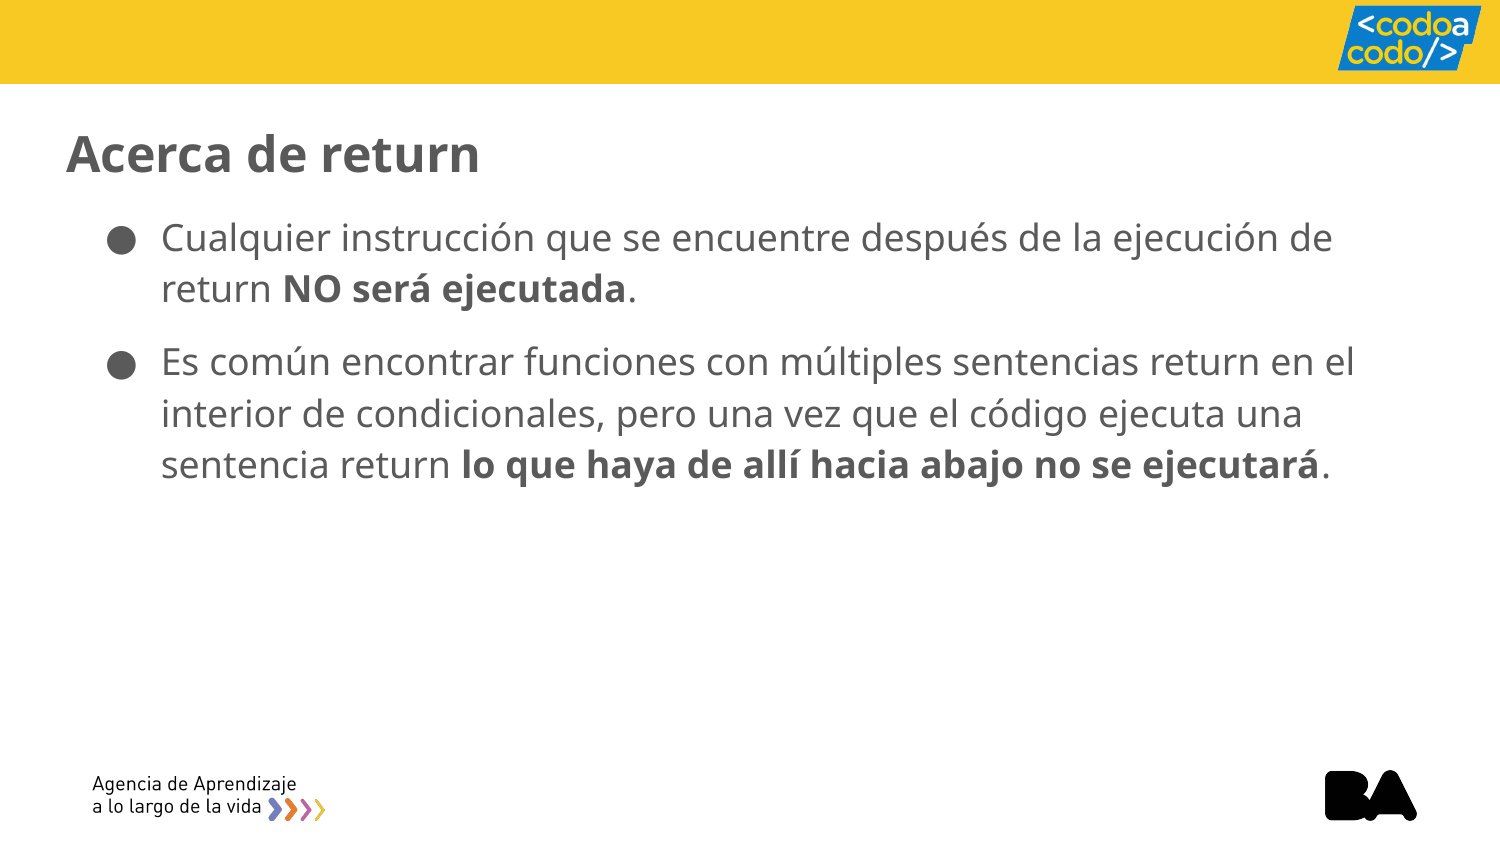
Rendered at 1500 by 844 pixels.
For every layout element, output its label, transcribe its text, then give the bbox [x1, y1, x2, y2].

picture [70, 756, 344, 835]
title Acerca de return [51, 98, 1446, 192]
list Cualquier instrucción que se encuentre después de la ejecución de return NO será ejecutada. Es común encontrar funciones con múltiples sentencias return en el interior de condicionales, pero una vez que el código ejecuta una sentencia return lo que haya de allí hacia abajo no se ejecutará. [70, 191, 1430, 580]
picture [1325, 770, 1417, 821]
picture [1337, 5, 1482, 71]
